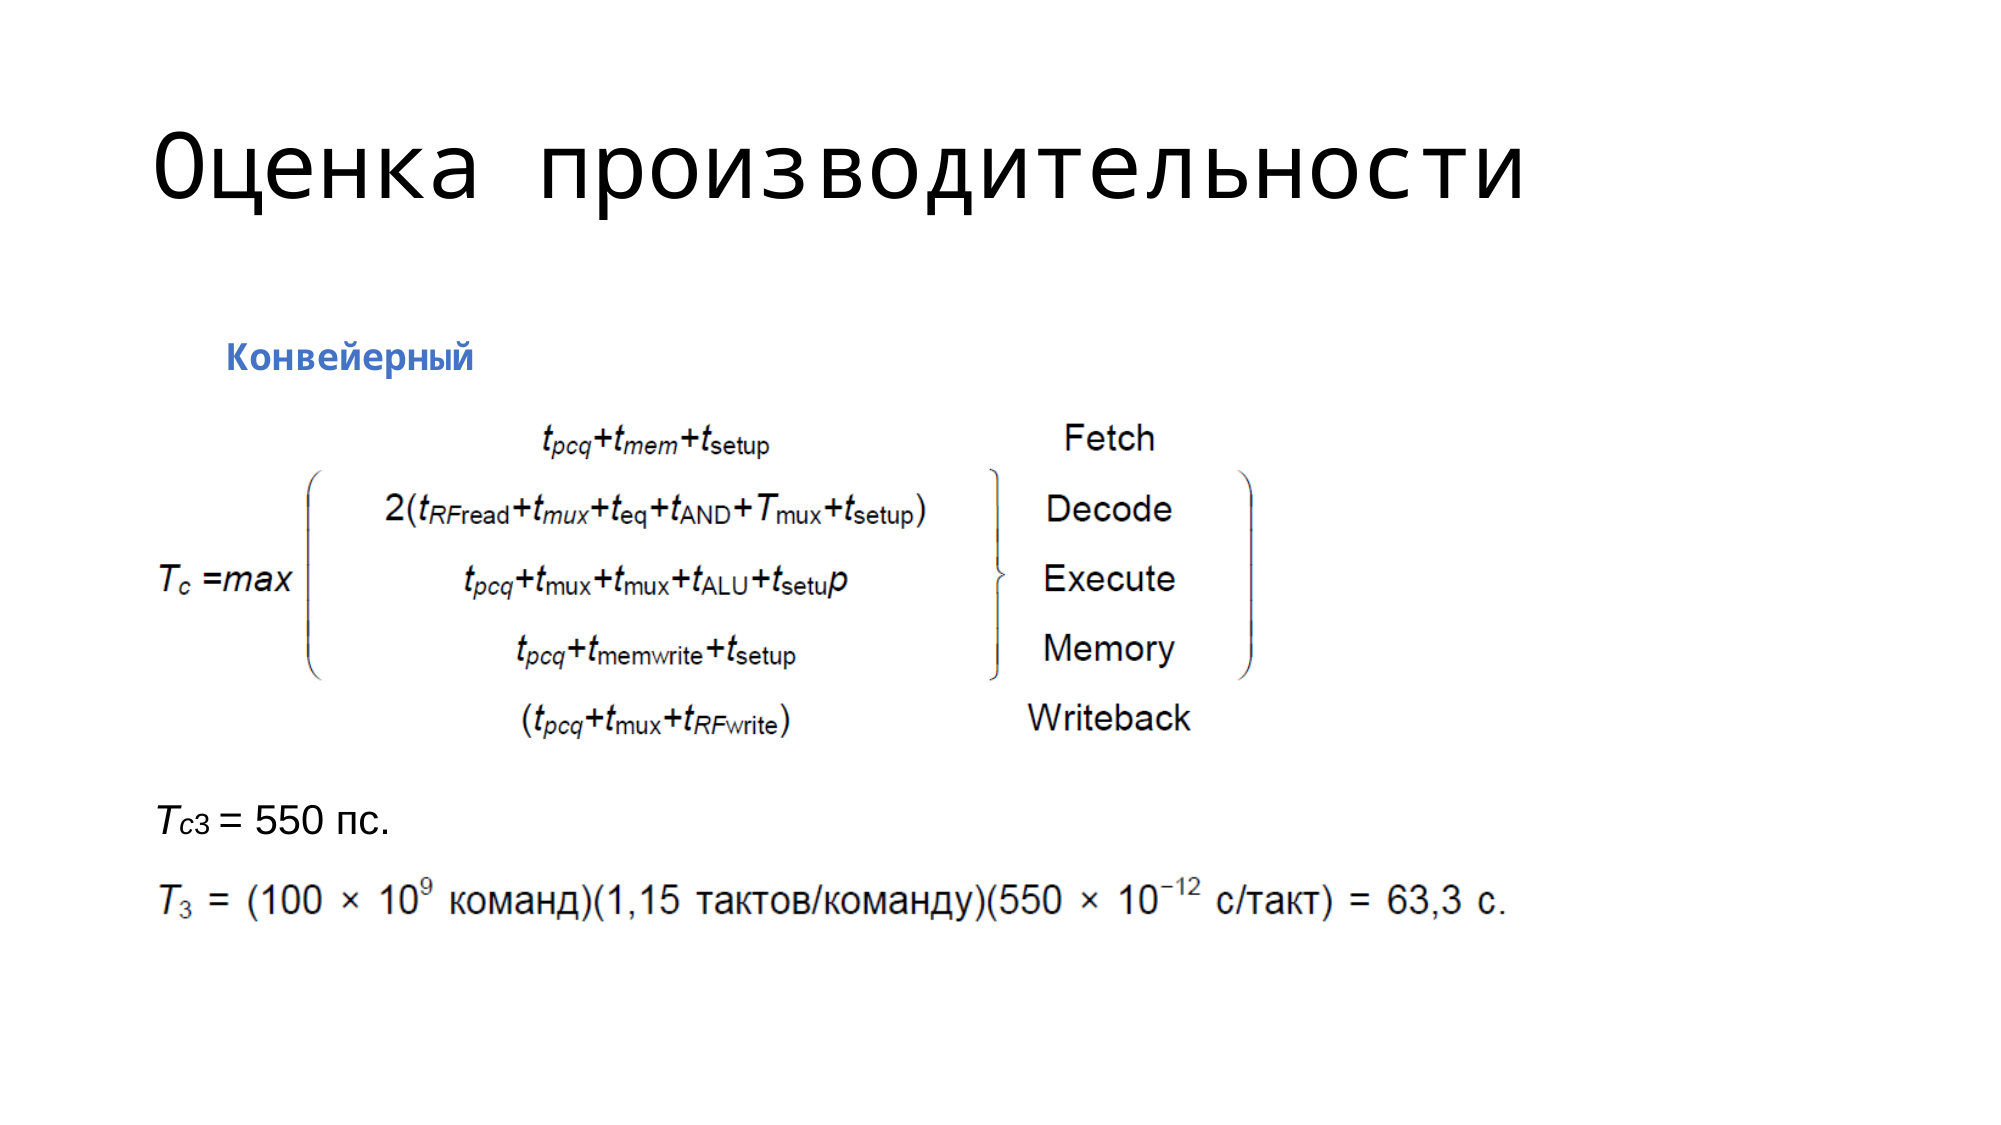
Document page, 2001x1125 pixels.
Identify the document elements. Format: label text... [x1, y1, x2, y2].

text_box Конвейерный [212, 325, 674, 386]
picture [137, 392, 1298, 755]
picture [144, 867, 1507, 929]
text_box Tc3 = 550 пс. [139, 785, 512, 850]
title Оценка производительности [137, 59, 1863, 278]
